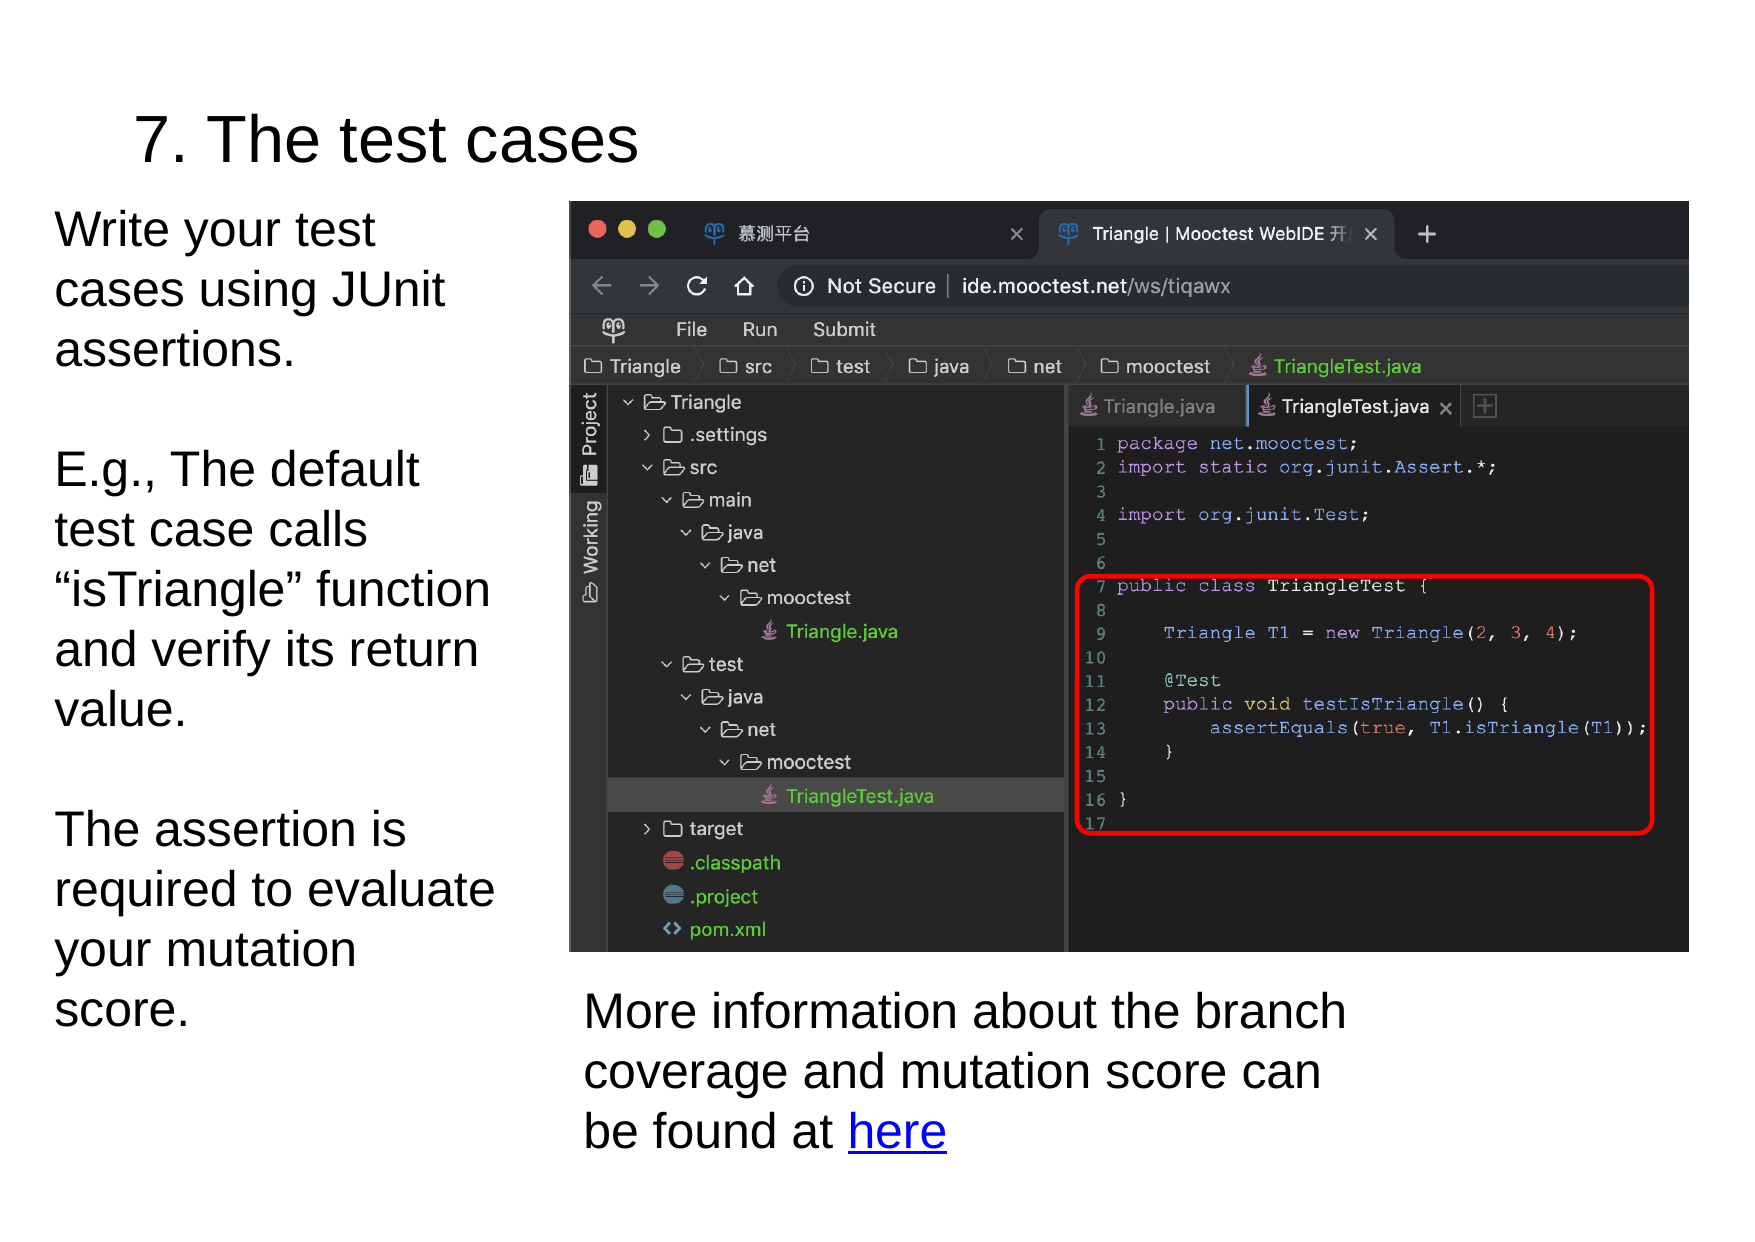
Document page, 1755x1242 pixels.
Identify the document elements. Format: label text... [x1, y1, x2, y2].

text_box More information about the branch coverage and mutation score can be found at here [568, 970, 1382, 1166]
text_box 7. The test cases [131, 95, 1623, 202]
picture [568, 200, 1689, 953]
text_box Write your test cases using JUnit assertions. E.g., The default test case calls “isTriangle” function and verify its return value. The assertion is required to evaluate your mutation score. [39, 189, 515, 1044]
